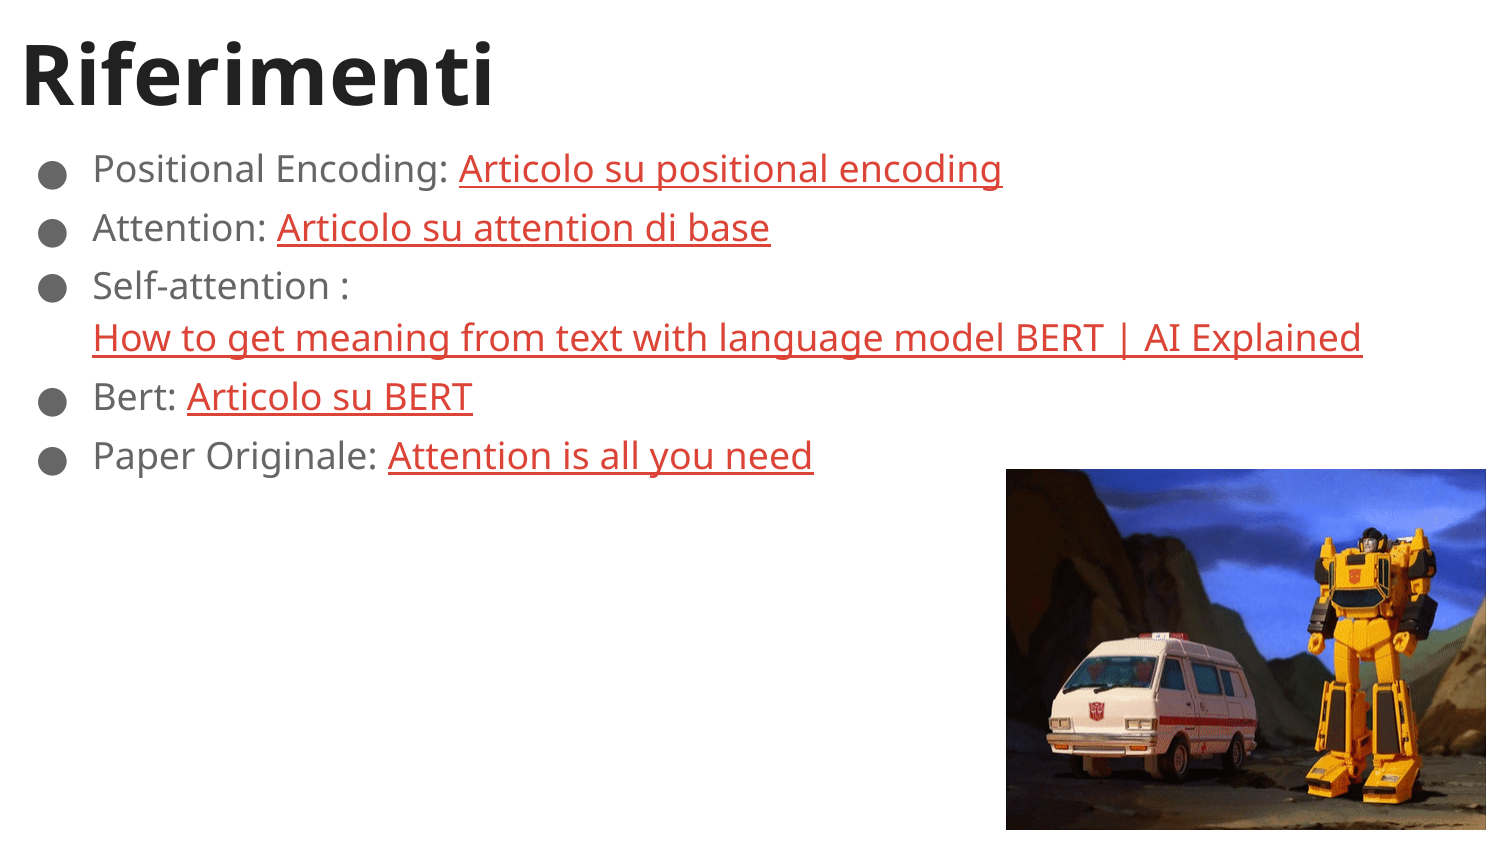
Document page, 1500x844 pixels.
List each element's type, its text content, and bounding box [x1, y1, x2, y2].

picture [1006, 469, 1487, 830]
title Riferimenti [4, 6, 1403, 122]
list Positional Encoding: Articolo su positional encoding Attention: Articolo su attention di base Self-attention : How to get meaning from text with language model BERT | AI Explained Bert: Articolo su BERT Paper Originale: Attention is all you need [2, 122, 1498, 778]
